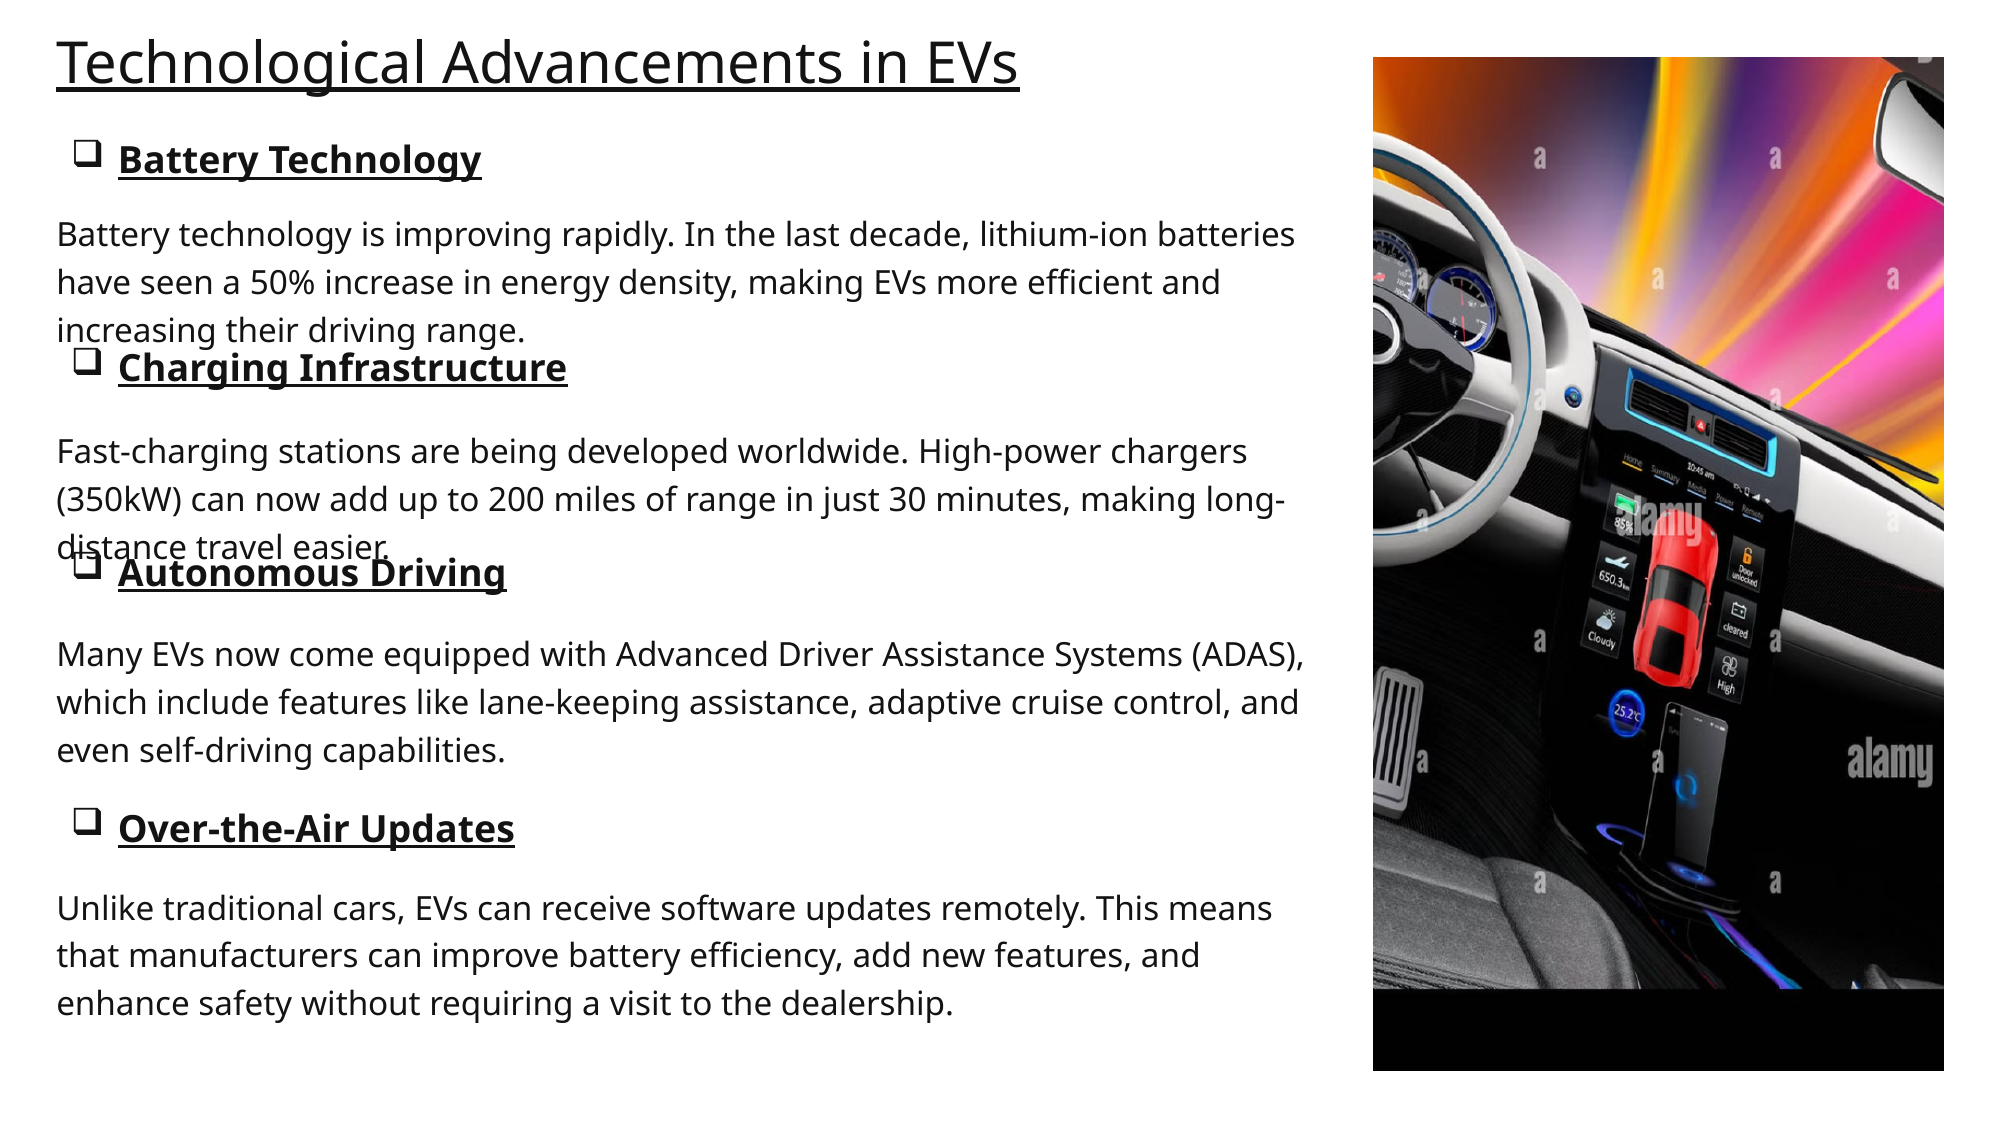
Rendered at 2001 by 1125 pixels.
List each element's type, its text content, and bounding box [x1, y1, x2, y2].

text_box Over-the-Air Updates [56, 798, 559, 857]
title Technological Advancements in EVs [56, 19, 1063, 153]
text_box Battery Technology [56, 130, 529, 205]
text_box Unlike traditional cars, EVs can receive software updates remotely. This means that manufacturers can improve battery efficiency, add new features, and enhance safety without requiring a visit to the dealership. [56, 878, 1325, 1047]
text_box Battery technology is improving rapidly. In the last decade, lithium-ion batteries have seen a 50% increase in energy density, making EVs more efficient and increasing their driving range. [56, 205, 1325, 338]
text_box Many EVs now come equipped with Advanced Driver Assistance Systems (ADAS), which include features like lane-keeping assistance, adaptive cruise control, and even self-driving capabilities. [56, 625, 1325, 759]
text_box Autonomous Driving [56, 556, 529, 625]
text_box Fast-charging stations are being developed worldwide. High-power chargers (350kW) can now add up to 200 miles of range in just 30 minutes, making long-distance travel easier. [56, 422, 1325, 556]
picture [1373, 57, 1944, 1071]
text_box Charging Infrastructure [56, 338, 691, 397]
